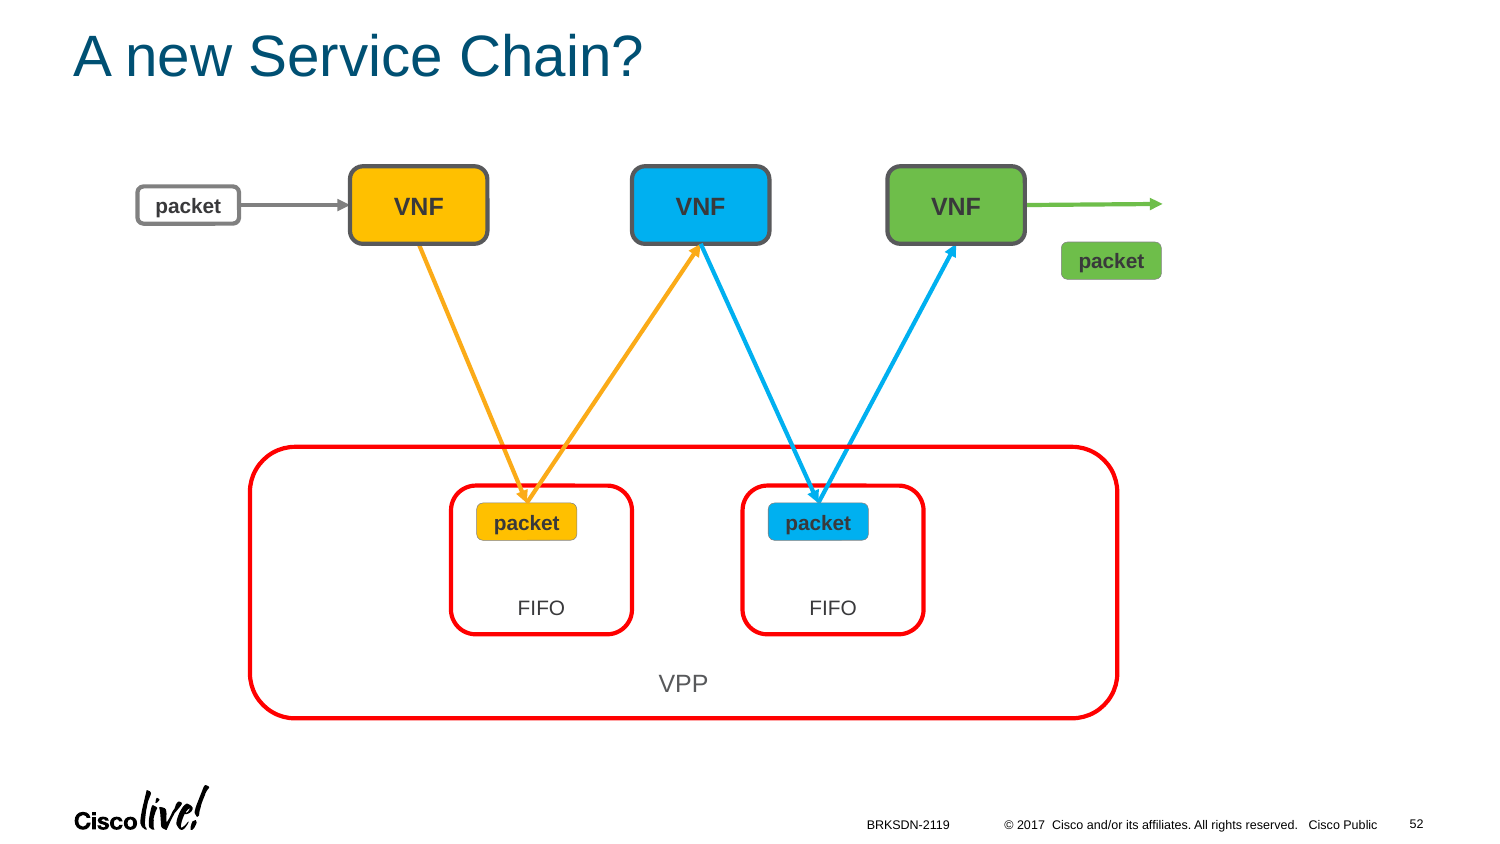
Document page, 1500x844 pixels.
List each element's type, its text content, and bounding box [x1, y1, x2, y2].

text_box packet [474, 512, 579, 543]
text_box packet [135, 184, 242, 226]
text_box packet [766, 512, 871, 543]
text_box VNF [629, 164, 772, 242]
text_box VPP [247, 444, 1120, 721]
title A new Service Chain? [58, 25, 1455, 97]
slide_number 52 [1379, 801, 1439, 844]
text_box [418, 243, 525, 504]
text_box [820, 243, 957, 504]
text_box packet [1059, 239, 1164, 282]
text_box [526, 243, 699, 504]
footer BRKSDN-2119 [856, 811, 975, 838]
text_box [700, 243, 819, 504]
text_box VNF [885, 164, 1027, 246]
text_box VNF [347, 164, 490, 246]
